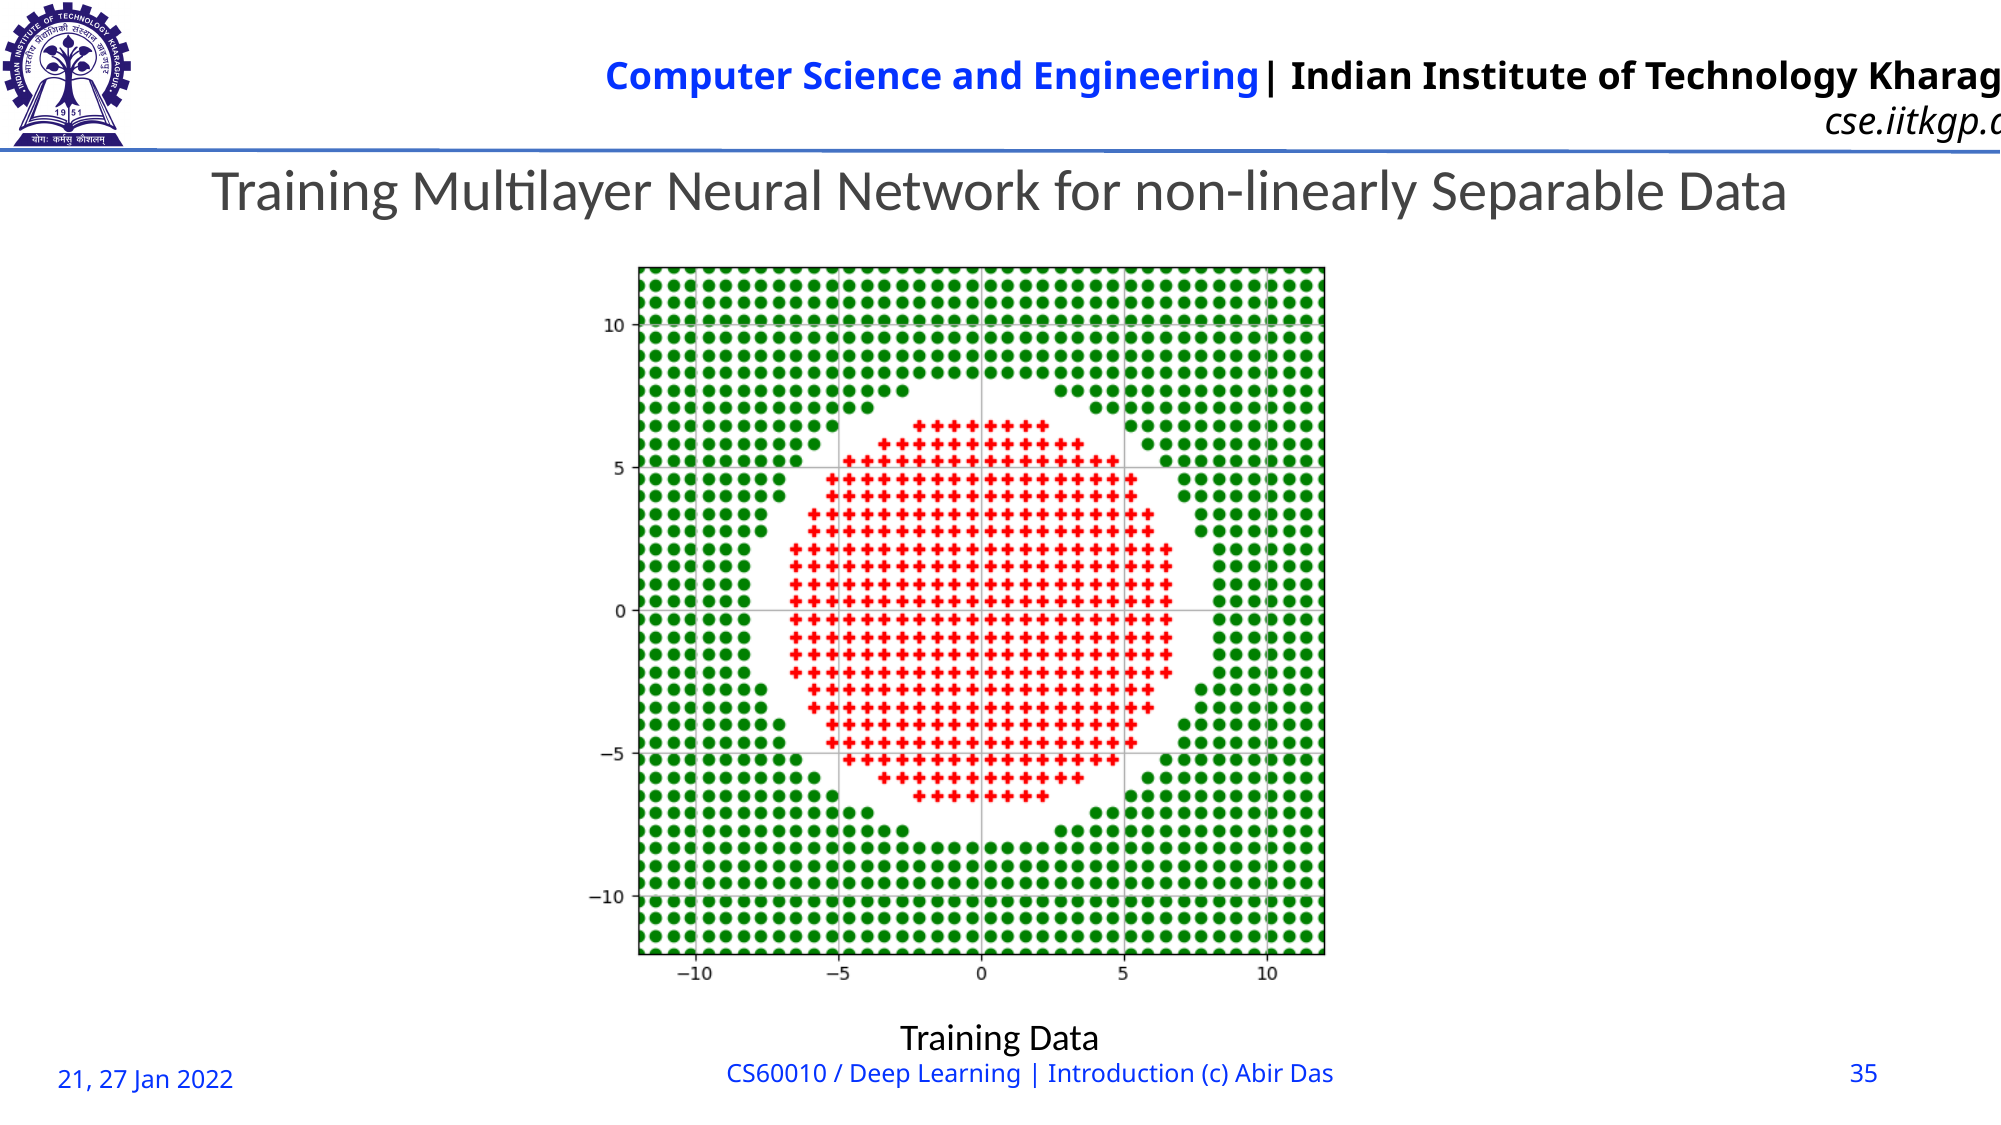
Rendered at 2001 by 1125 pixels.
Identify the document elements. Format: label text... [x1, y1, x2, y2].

slide_number 35 [1764, 1042, 1894, 1103]
footer CS60010 / Deep Learning | Introduction (c) Abir Das [360, 1042, 1701, 1103]
picture [514, 157, 1424, 1067]
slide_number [42, 1048, 331, 1109]
picture [2, 2, 131, 147]
text_box Training Multilayer Neural Network for non-linearly Separable Data [35, 136, 1965, 232]
